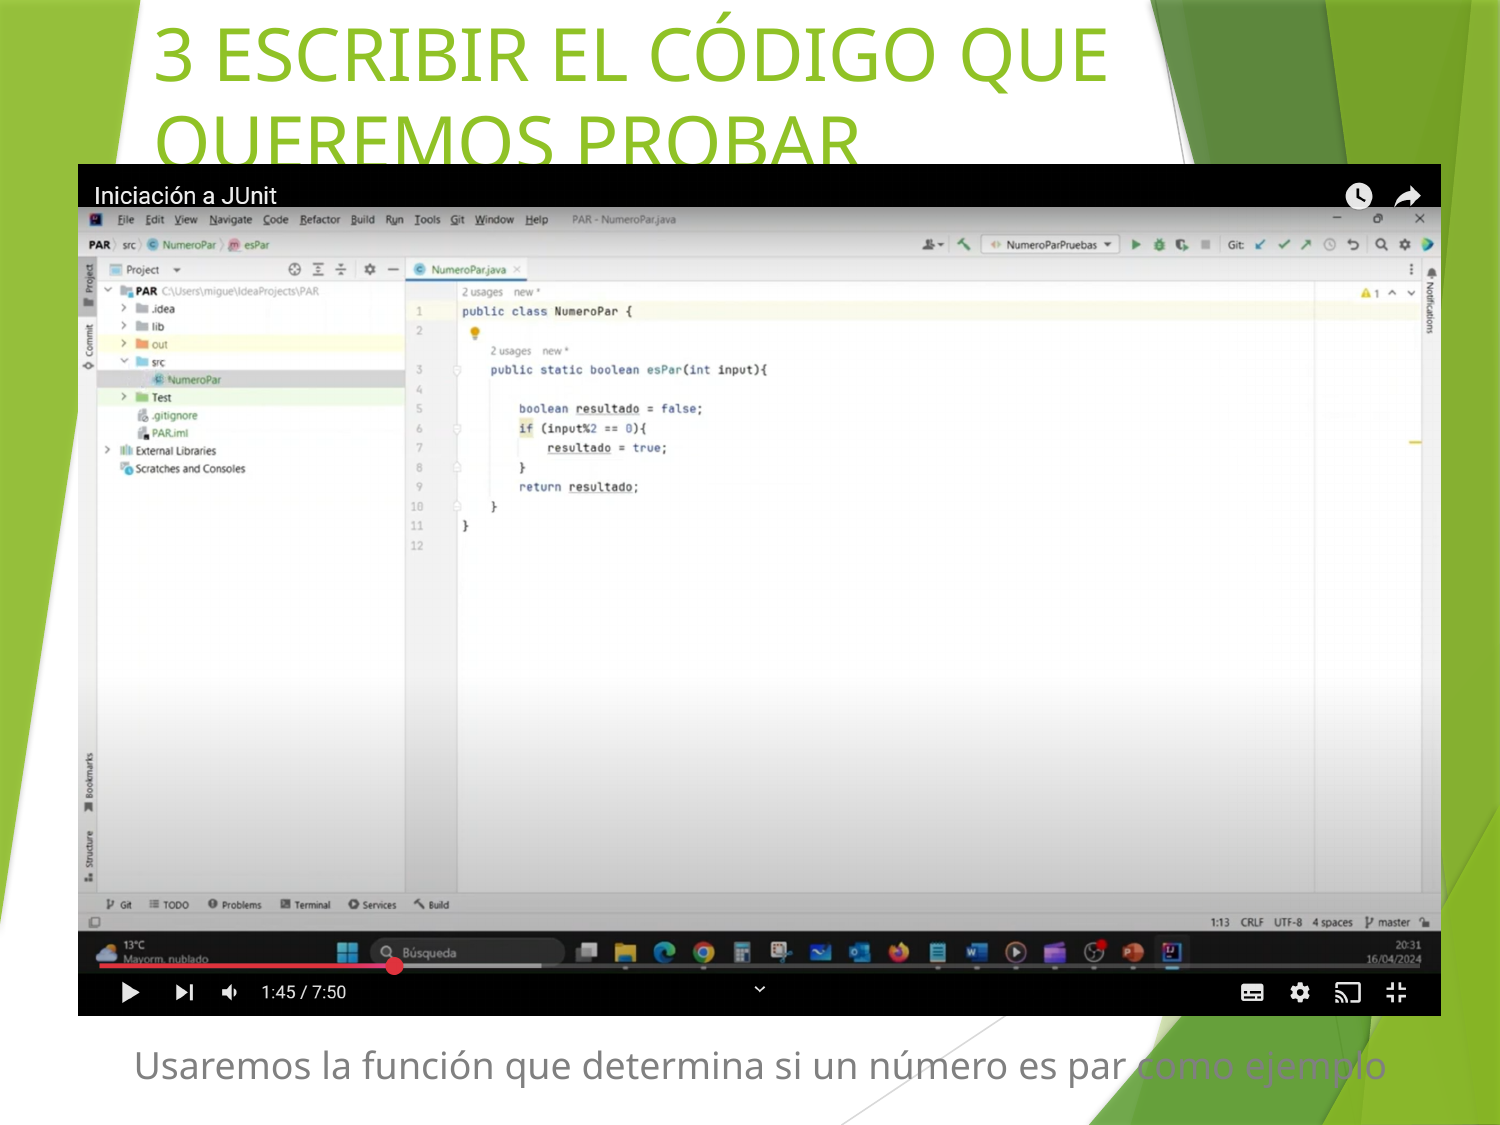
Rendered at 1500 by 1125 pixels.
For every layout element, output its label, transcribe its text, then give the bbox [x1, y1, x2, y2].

picture [78, 163, 1442, 1016]
title 3 ESCRIBIR EL CÓDIGO QUE QUEREMOS PROBAR [138, 0, 1321, 163]
subtitle Usaremos la función que determina si un número es par como ejemplo [116, 1034, 1404, 1125]
